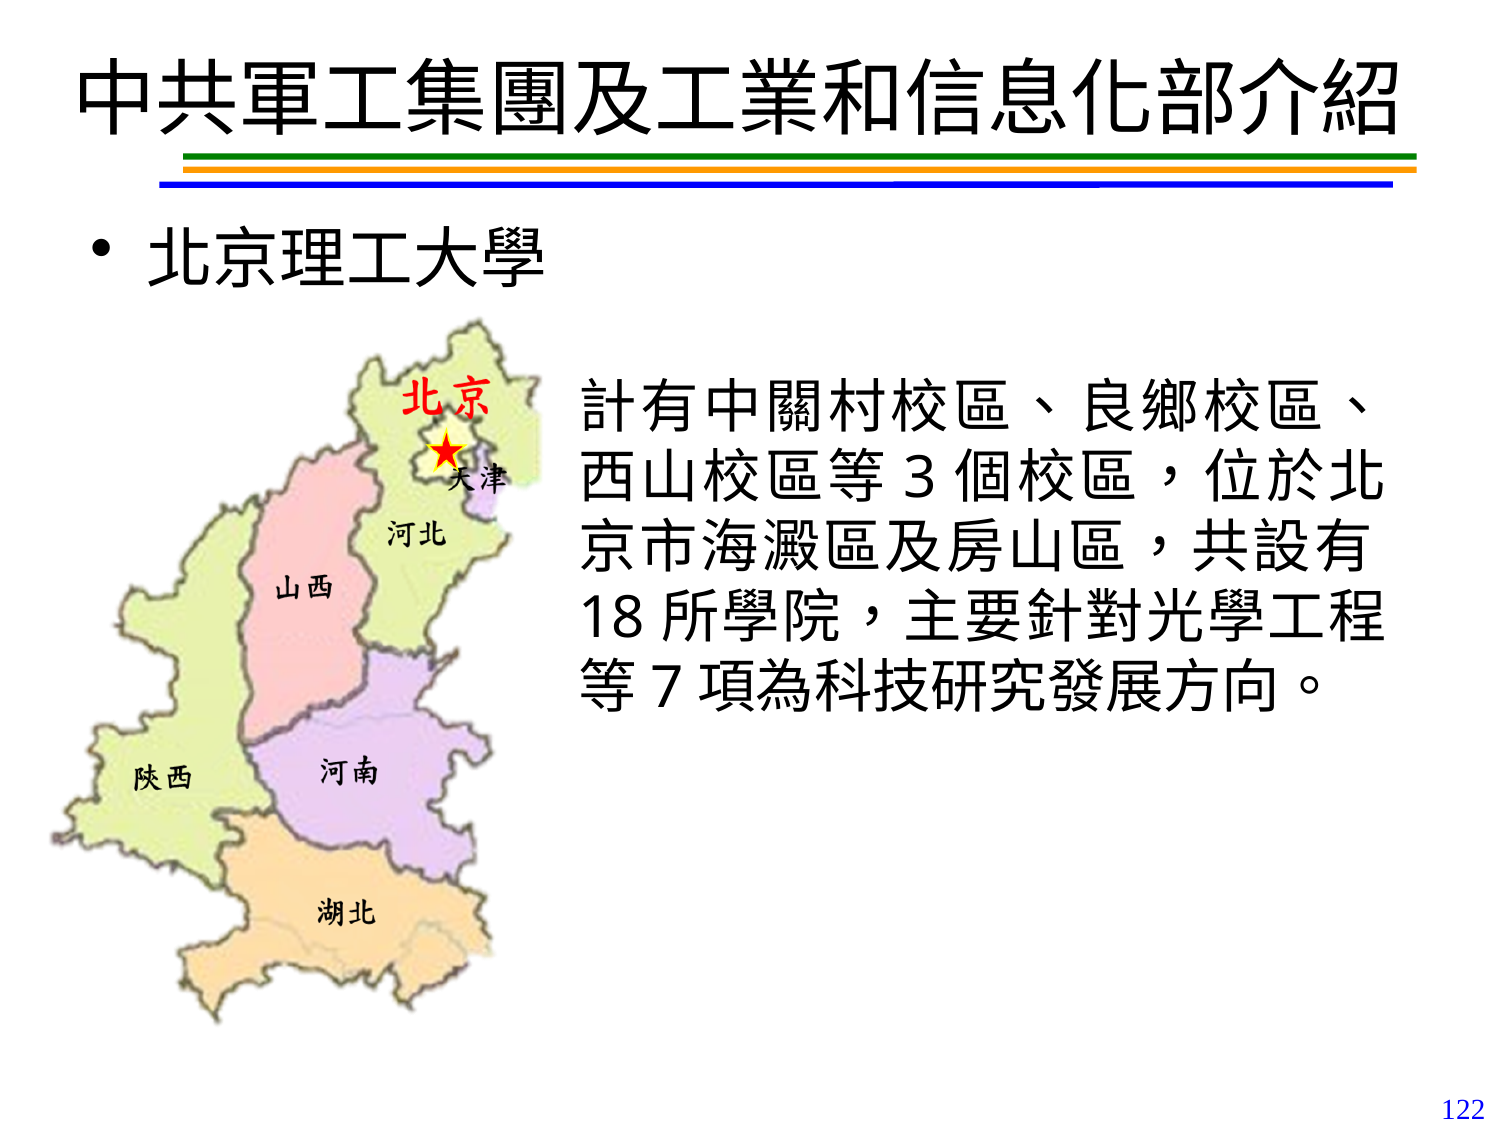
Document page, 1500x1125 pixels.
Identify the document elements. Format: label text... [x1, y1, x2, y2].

title 中共軍工集團及工業和信息化部介紹 [0, 42, 1500, 147]
picture [0, 290, 662, 1064]
list 北京理工大學 [75, 207, 1425, 988]
text_box 計有中關村校區、良鄉校區、西山校區等3個校區，位於北京市海澱區及房山區，共設有18所學院，主要針對光學工程等7項為科技研究發展方向。 [667, 361, 1402, 727]
slide_number 122 [1150, 1082, 1500, 1119]
